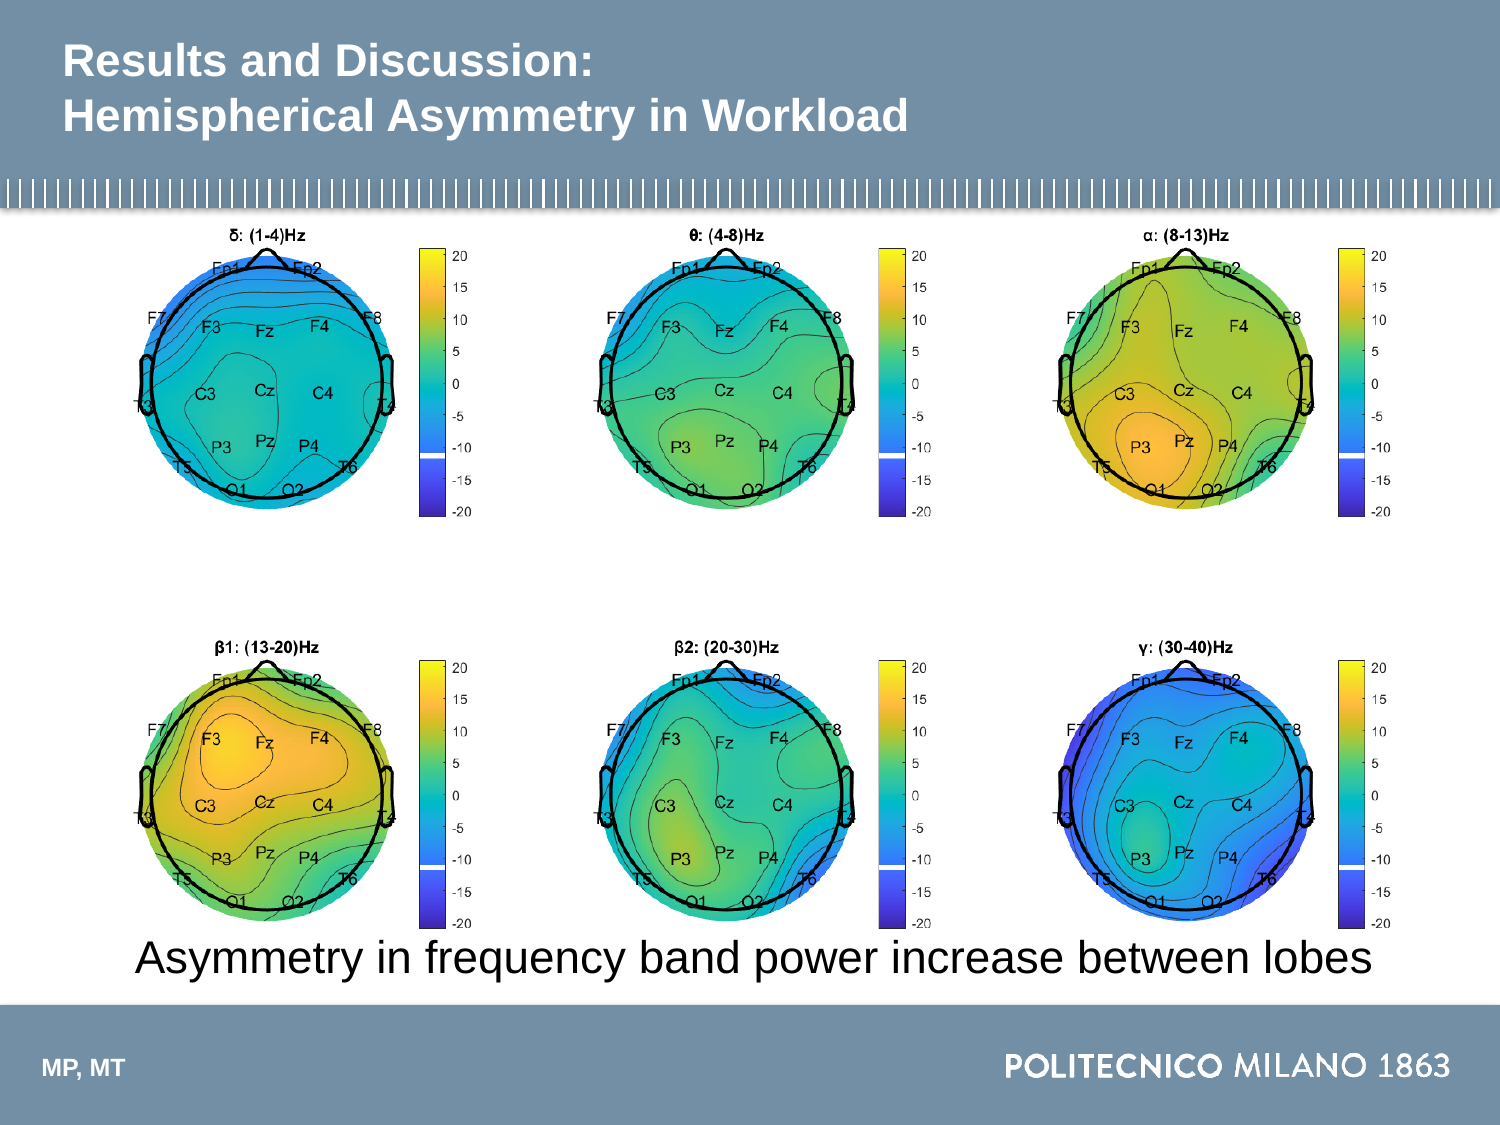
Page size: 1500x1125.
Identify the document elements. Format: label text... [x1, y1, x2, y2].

title Results and Discussion: Hemispherical Asymmetry in Workload [47, 22, 1455, 161]
list Asymmetry in frequency band power increase between lobes [119, 954, 1406, 1009]
picture [999, 1041, 1456, 1089]
picture [119, 215, 1407, 948]
